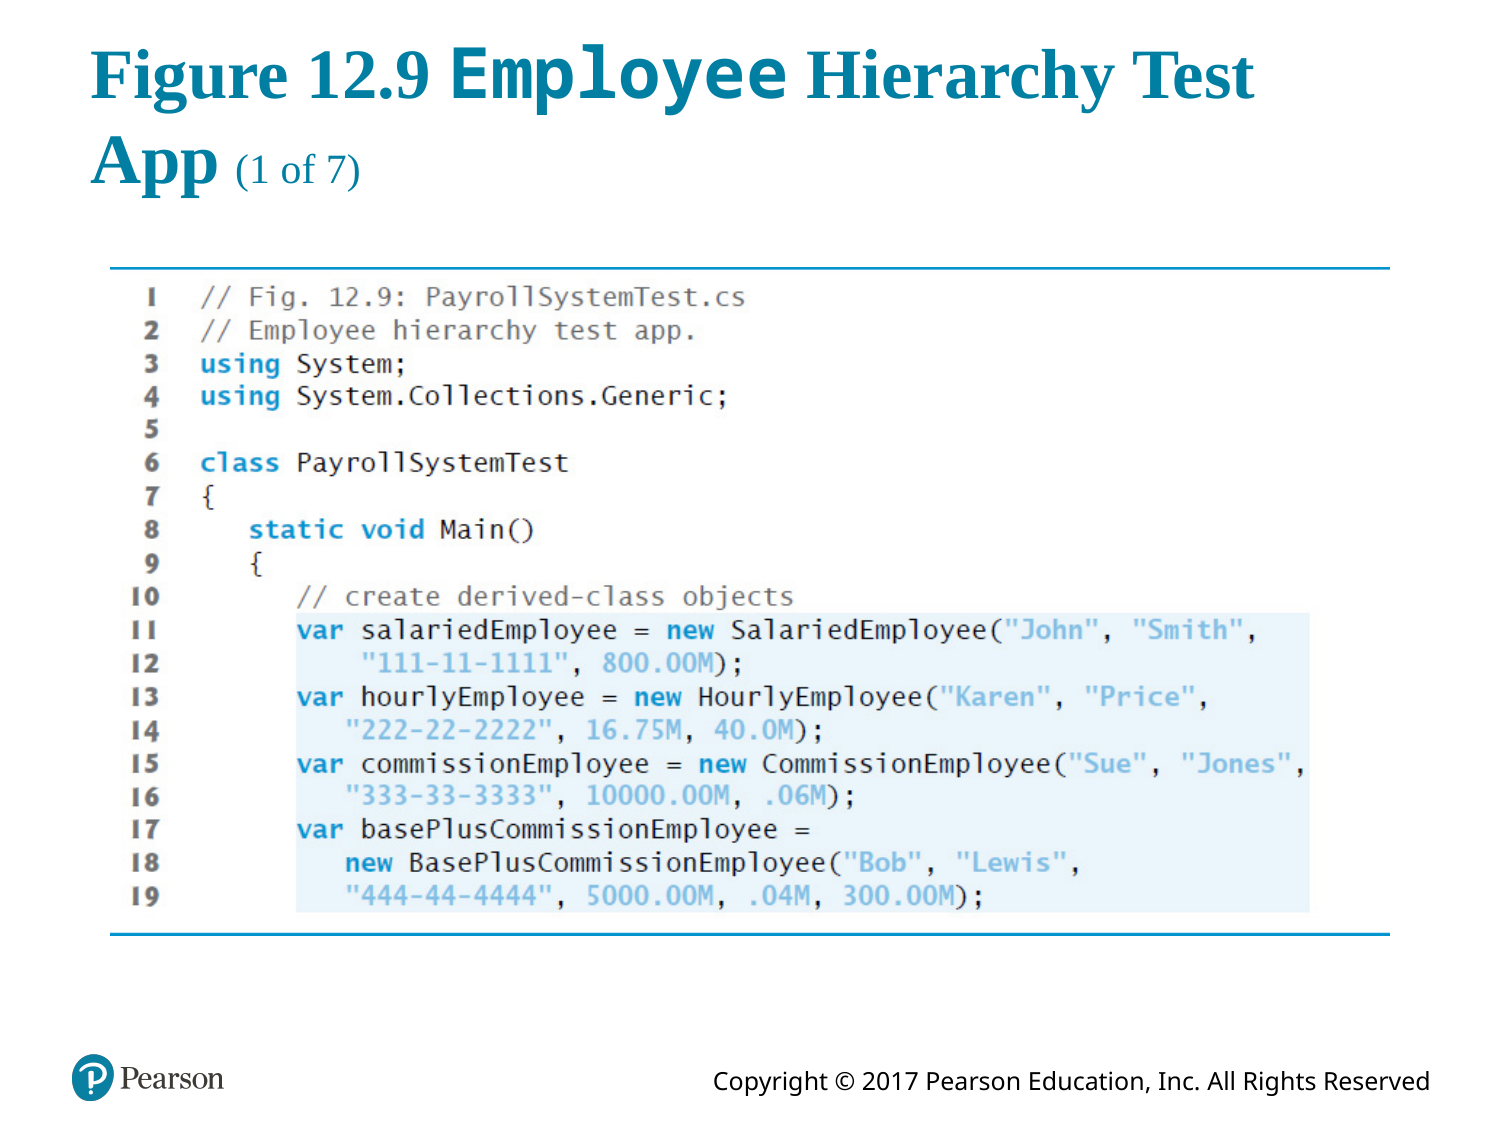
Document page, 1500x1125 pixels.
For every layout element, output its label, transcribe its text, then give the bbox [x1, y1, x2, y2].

picture [72, 1054, 88, 1070]
picture [110, 270, 1390, 932]
picture [72, 1087, 83, 1101]
title Figure 12.9 Employee Hierarchy Test App (1 of 7) [75, 37, 1390, 213]
picture [98, 1054, 224, 1101]
picture [80, 1063, 106, 1088]
